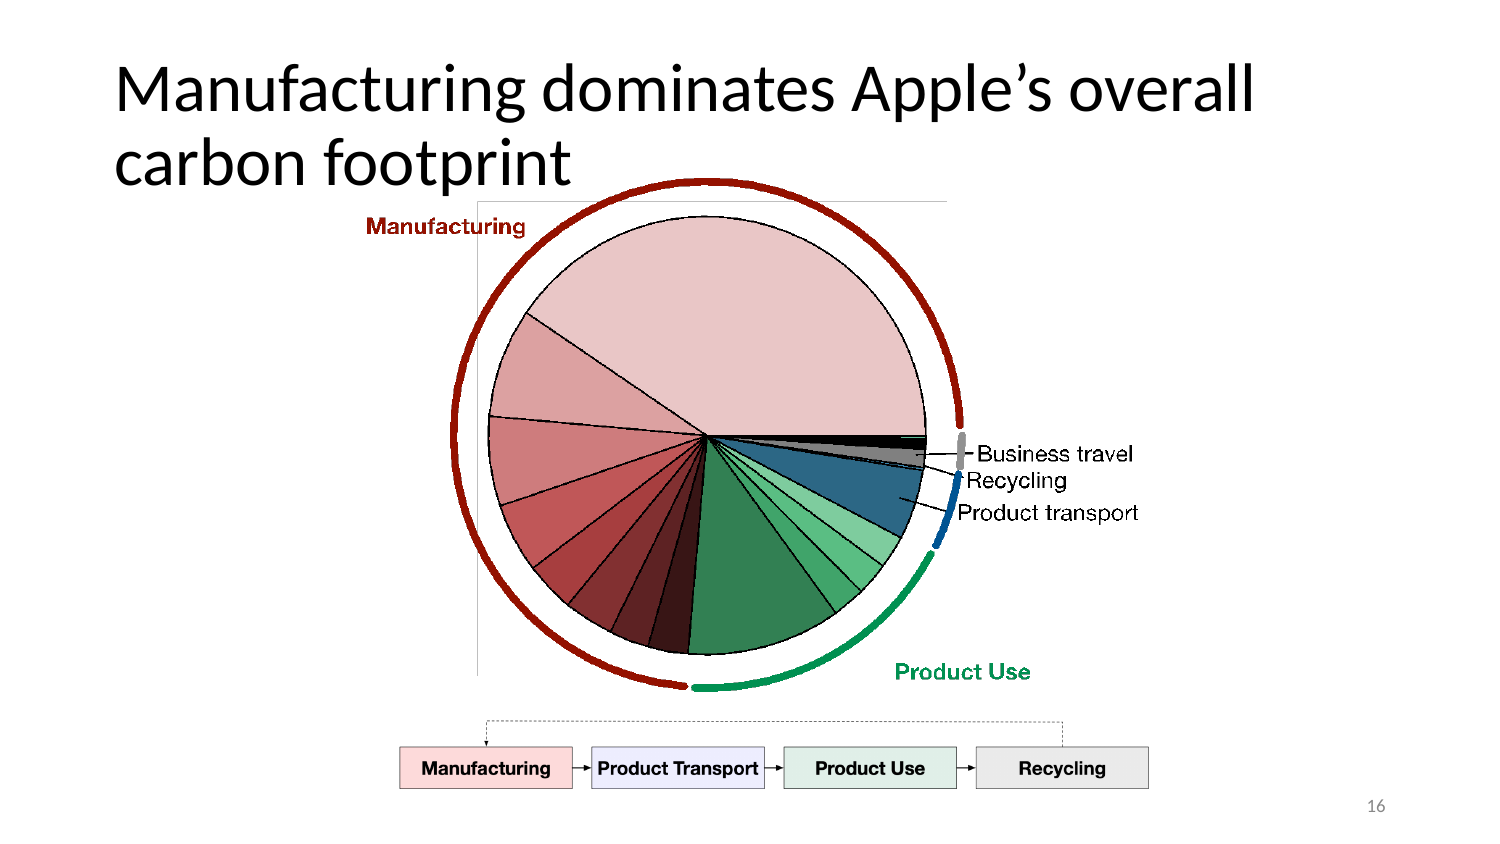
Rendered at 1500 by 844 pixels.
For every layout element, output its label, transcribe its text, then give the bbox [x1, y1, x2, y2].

picture [356, 110, 1170, 790]
slide_number 16 [1059, 782, 1397, 827]
title Manufacturing dominates Apple’s overall carbon footprint [103, 44, 1446, 208]
